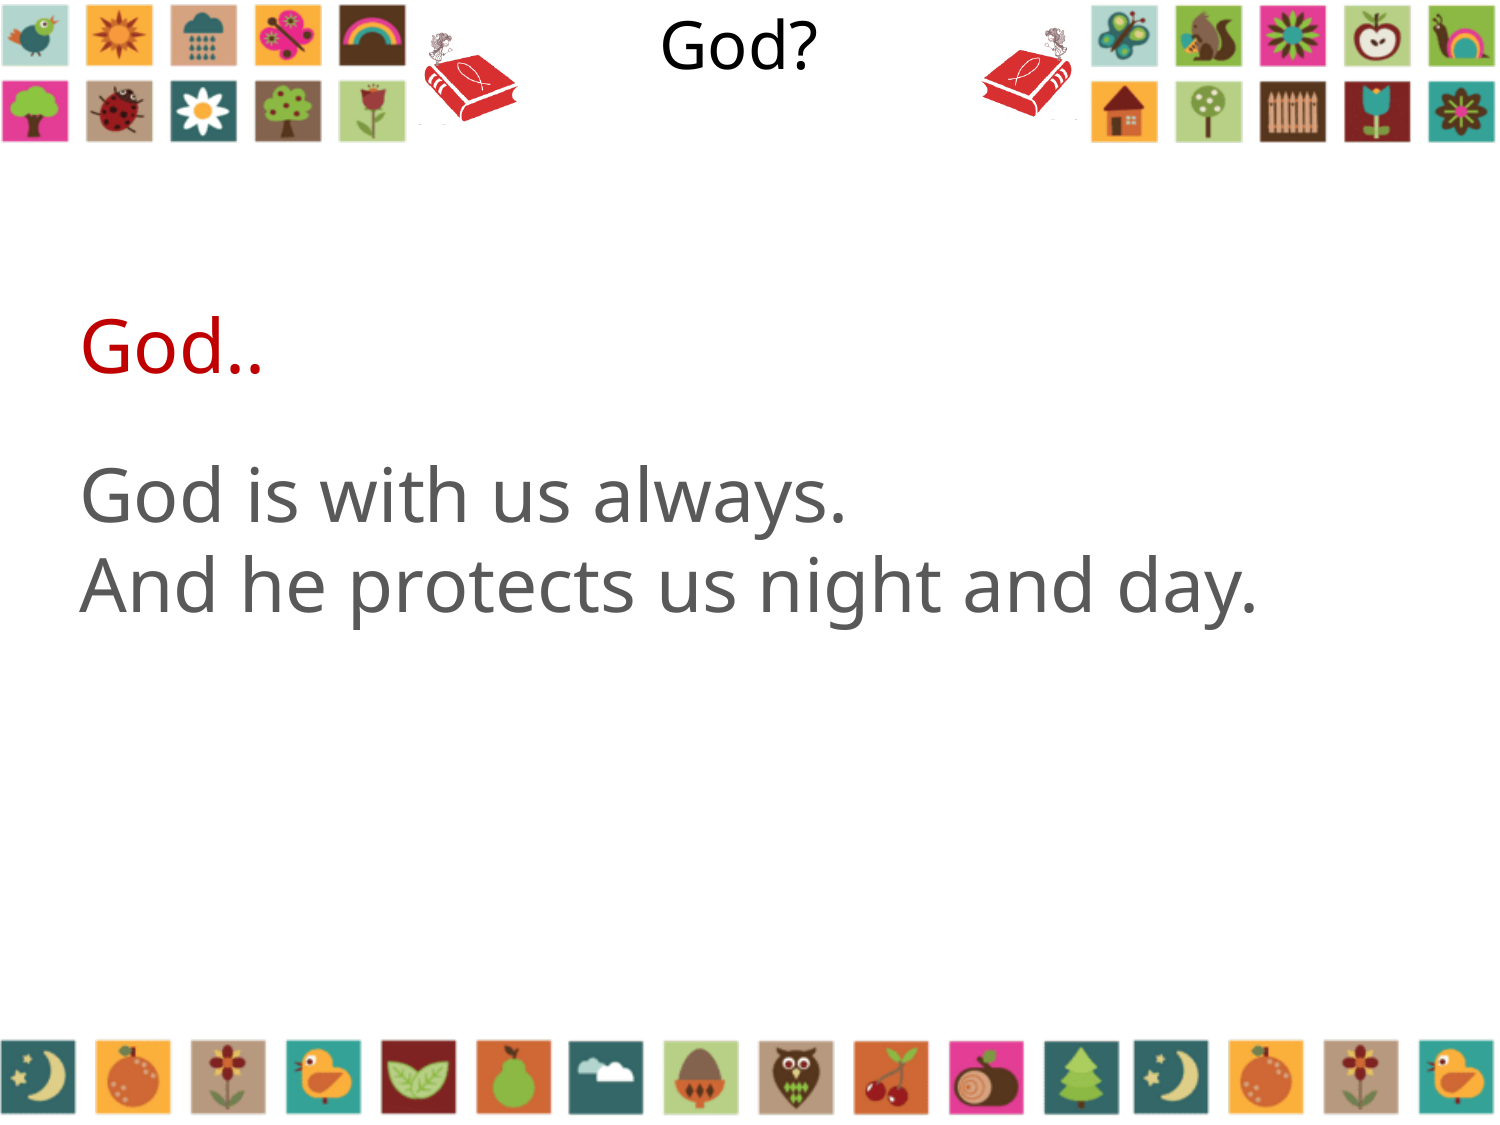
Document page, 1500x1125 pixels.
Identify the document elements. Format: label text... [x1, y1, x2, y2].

text_box God.. [64, 290, 1412, 396]
text_box God is with us always. And he protects us night and day. [64, 440, 1412, 635]
picture [950, 3, 1500, 150]
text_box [0, 1028, 1500, 1118]
picture [0, 3, 550, 150]
text_box God? [414, 0, 1080, 91]
